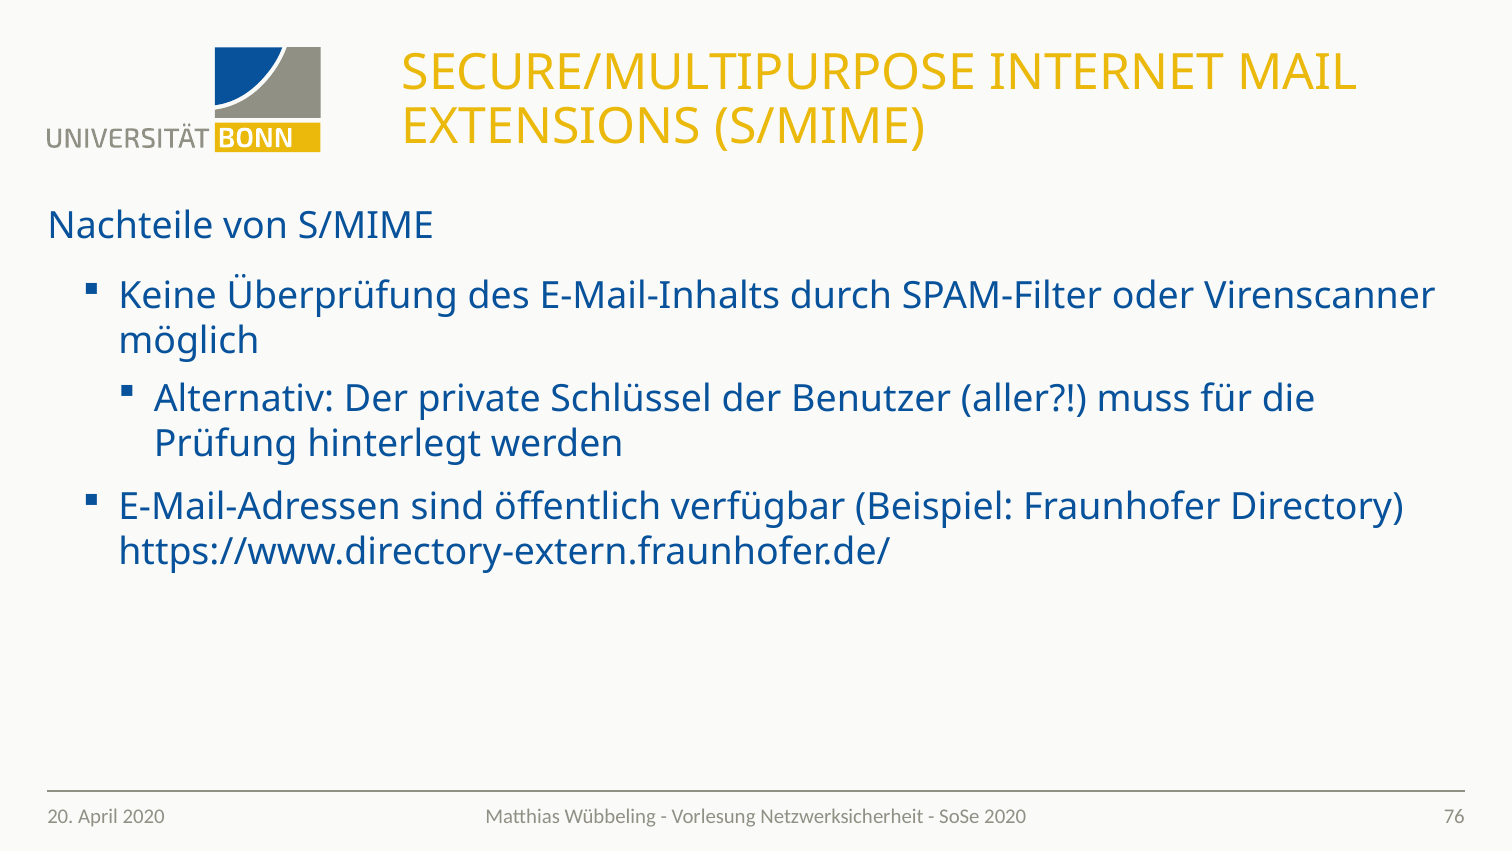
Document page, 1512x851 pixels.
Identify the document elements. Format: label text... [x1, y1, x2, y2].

footer Matthias Wübbeling - Vorlesung Netzwerksicherheit - SoSe 2020 [342, 791, 1170, 839]
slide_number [47, 791, 189, 839]
list Nachteile von S/MIME Keine Überprüfung des E-Mail-Inhalts durch SPAM-Filter oder Virenscanner möglich Alternativ: Der private Schlüssel der Benutzer (aller?!) muss für die Prüfung hinterlegt werden E-Mail-Adressen sind öffentlich verfügbar (Beispiel: Fraunhofer Directory) https://www.directory-extern.fraunhofer.de/ [47, 200, 1465, 745]
slide_number 76 [1370, 791, 1465, 839]
title Secure/Multipurpose Internet Mail Extensions (S/MIME) [401, 47, 1465, 154]
